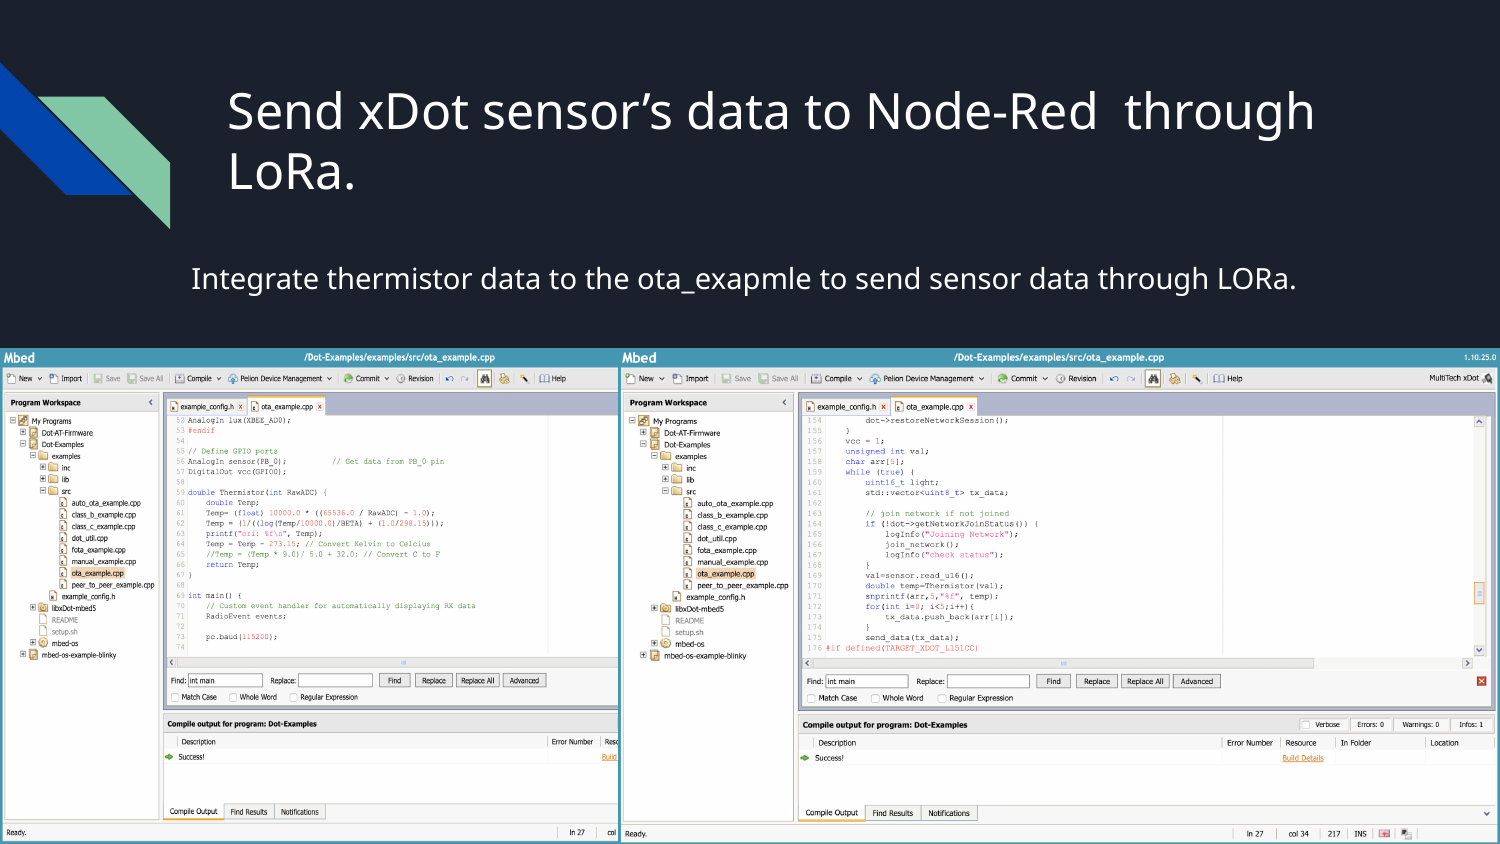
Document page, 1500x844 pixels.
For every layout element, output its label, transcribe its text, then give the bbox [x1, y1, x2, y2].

title Send xDot sensor’s data to Node-Red through LoRa. [212, 64, 1368, 215]
text_box Integrate thermistor data to the ota_exapmle to send sensor data through LORa. [176, 245, 1324, 346]
picture [0, 348, 1500, 844]
